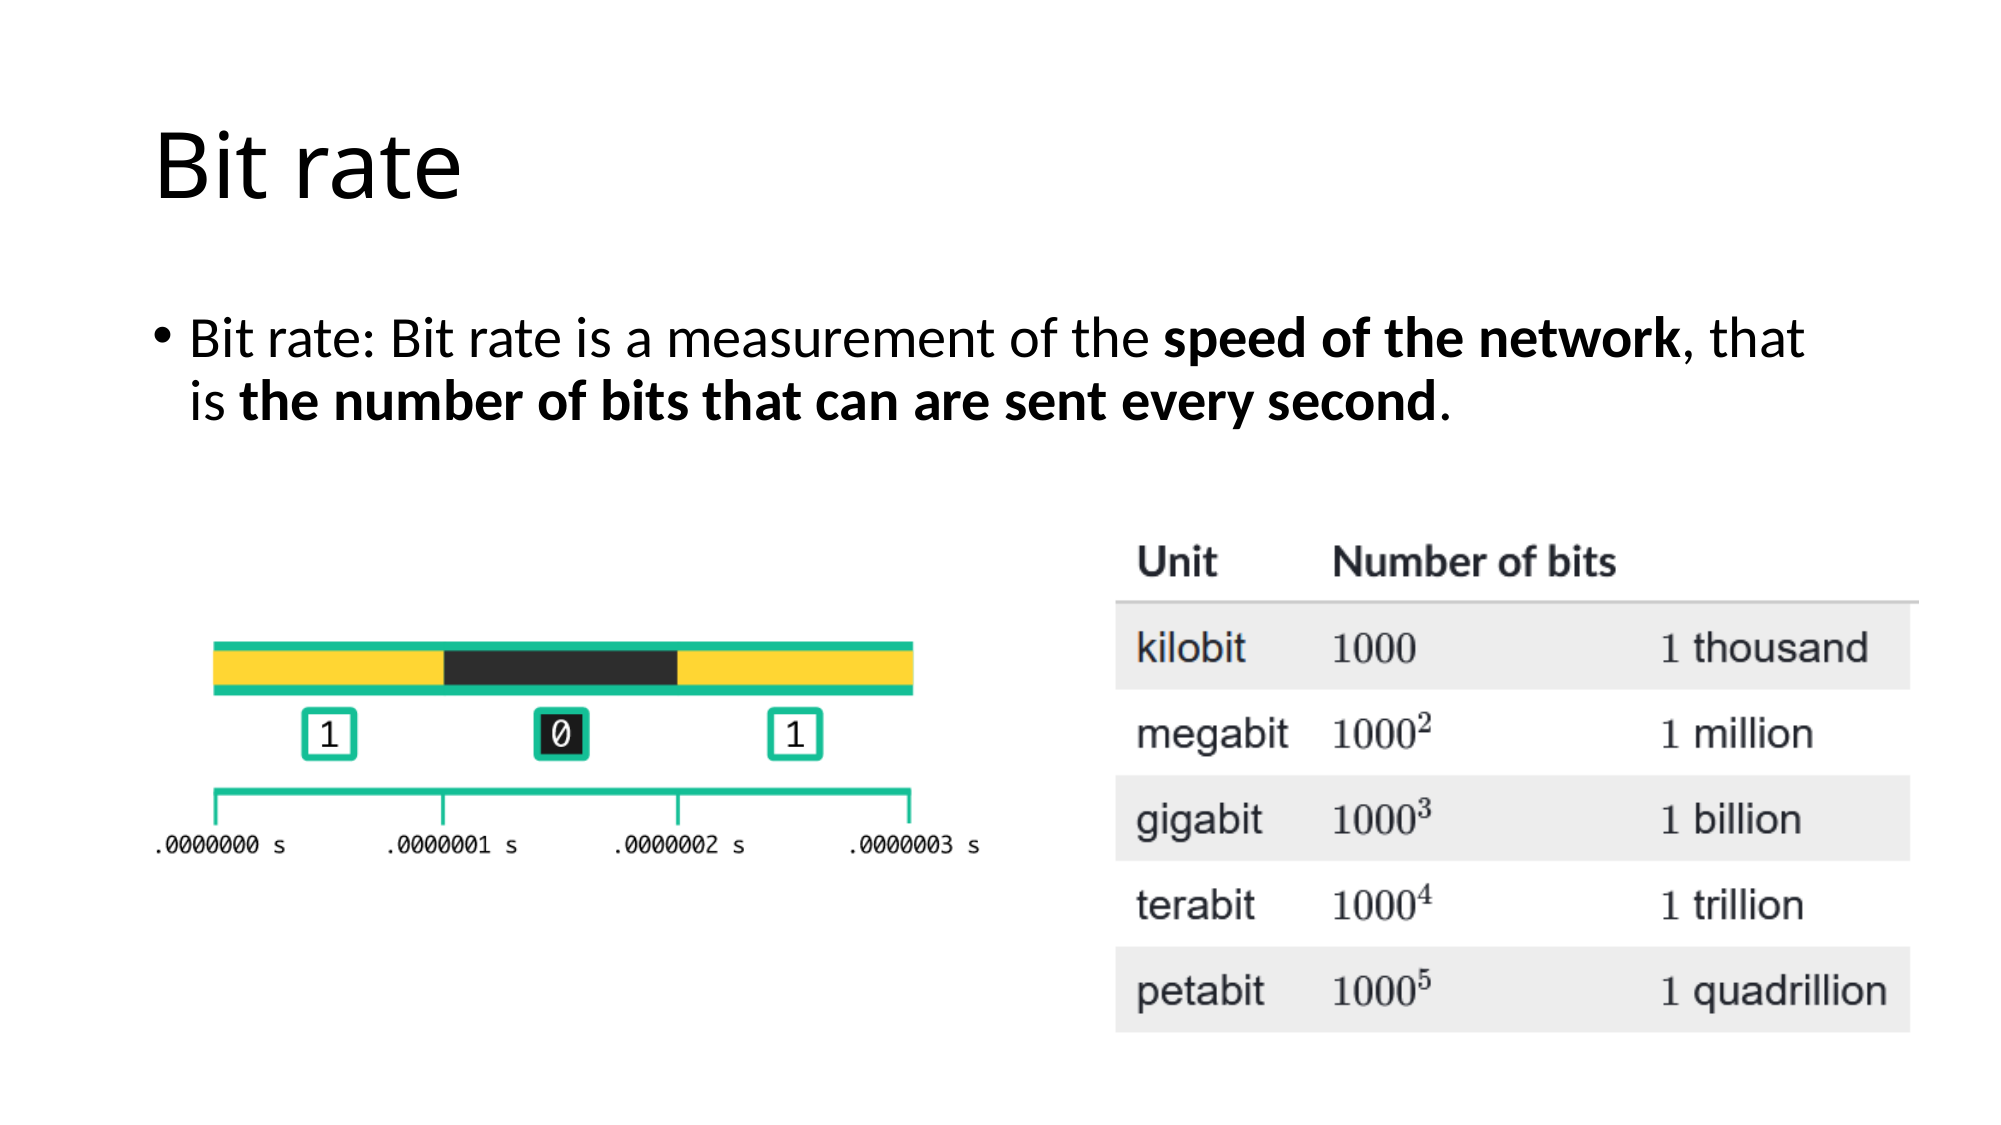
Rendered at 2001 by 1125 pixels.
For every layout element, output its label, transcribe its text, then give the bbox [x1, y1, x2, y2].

title Bit rate [137, 59, 1863, 278]
list Bit rate: Bit rate is a measurement of the speed of the network, that is the number of bits that can are sent every second. [137, 299, 1863, 1014]
picture [137, 604, 1003, 895]
picture [1092, 515, 1919, 1043]
